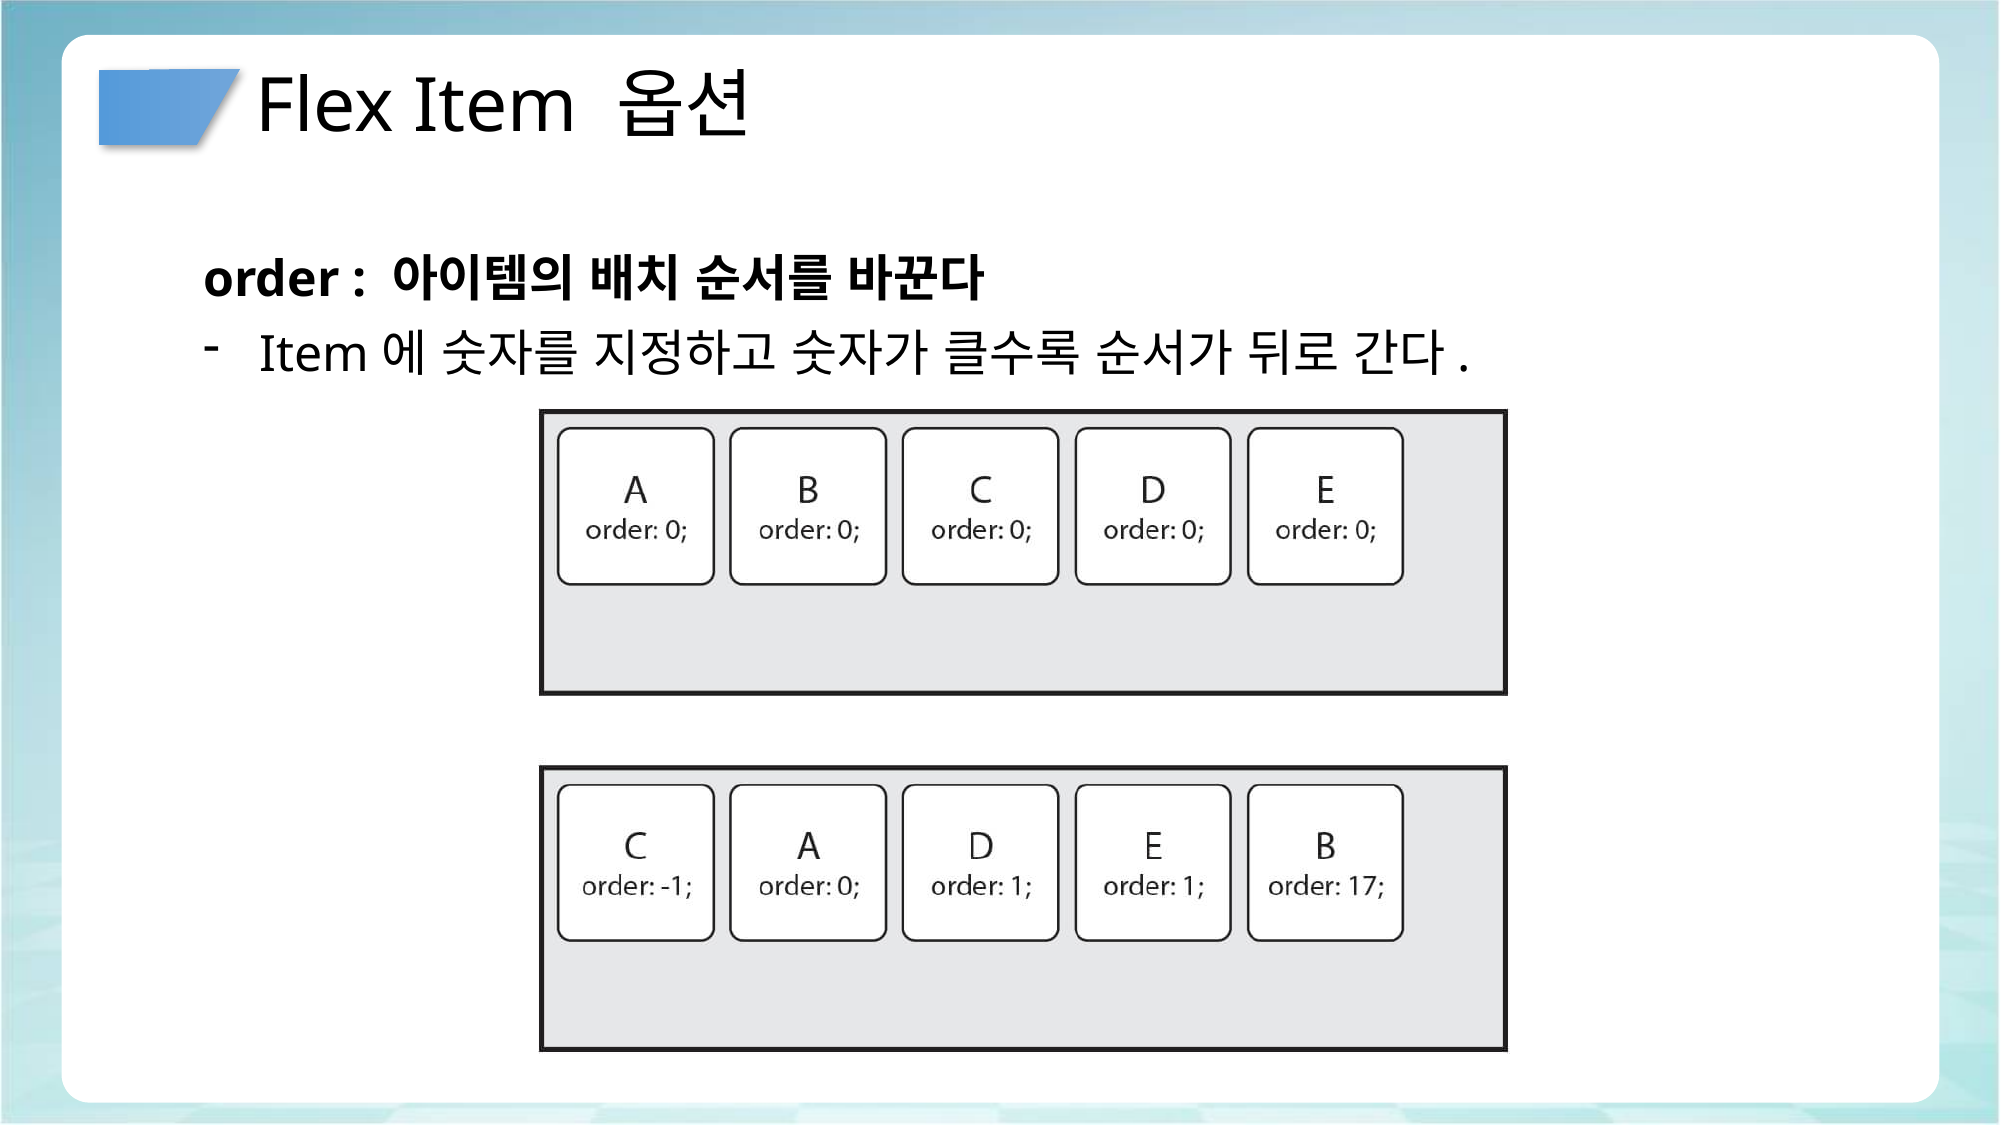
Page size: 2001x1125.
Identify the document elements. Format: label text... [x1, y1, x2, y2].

text_box order : 아이템의 배치 순서를 바꾼다 Item에 숫자를 지정하고 숫자가 클수록 순서가 뒤로 간다. [188, 245, 1918, 404]
title Flex Item 옵션 [240, 49, 1809, 165]
picture [0, 0, 2001, 1125]
